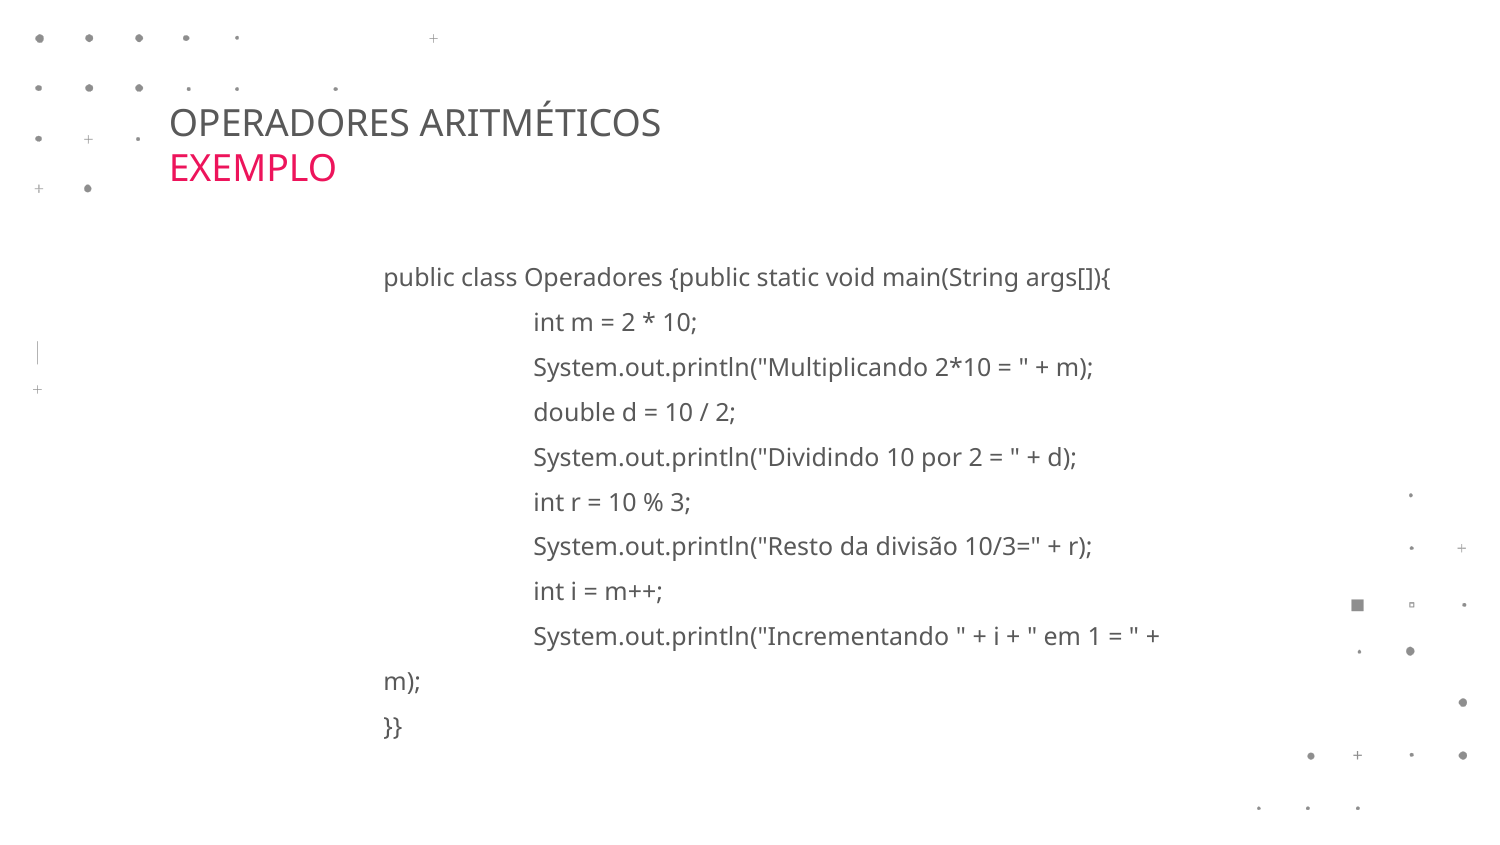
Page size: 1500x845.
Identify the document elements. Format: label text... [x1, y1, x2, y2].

picture [33, 34, 1467, 810]
text_box OPERADORES ARITMÉTICOS EXEMPLO [154, 91, 809, 197]
text_box public class Operadores {public static void main(String args[]){ int m = 2 * 10; System.out.println("Multiplicando 2*10 = " + m); double d = 10 / 2; System.out.println("Dividindo 10 por 2 = " + d); int r = 10 % 3; System.out.println("Resto da divisão 10/3=" + r); int i = m++; System.out.println("Incrementando " + i + " em 1 = " + m); }} [293, 240, 1207, 748]
